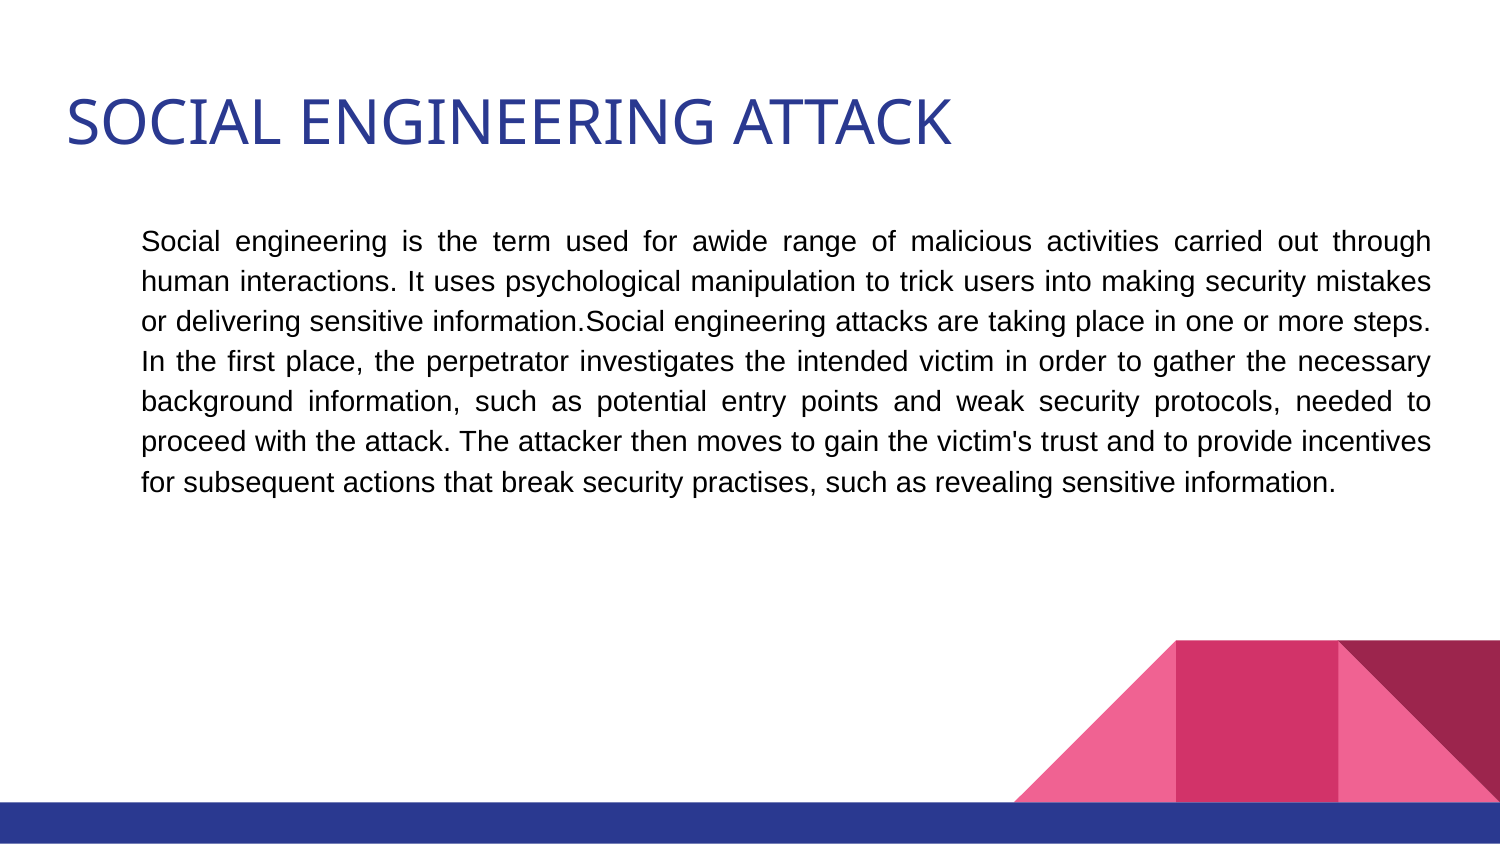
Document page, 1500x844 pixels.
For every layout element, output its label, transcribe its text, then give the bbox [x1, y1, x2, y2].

list Social engineering is the term used for awide range of malicious activities carried out through human interactions. It uses psychological manipulation to trick users into making security mistakes or delivering sensitive information.Social engineering attacks are taking place in one or more steps. In the first place, the perpetrator investigates the intended victim in order to gather the necessary background information, such as potential entry points and weak security protocols, needed to proceed with the attack. The attacker then moves to gain the victim's trust and to provide incentives for subsequent actions that break security practises, such as revealing sensitive information. [51, 201, 1449, 750]
title SOCIAL ENGINEERING ATTACK [51, 67, 1449, 167]
